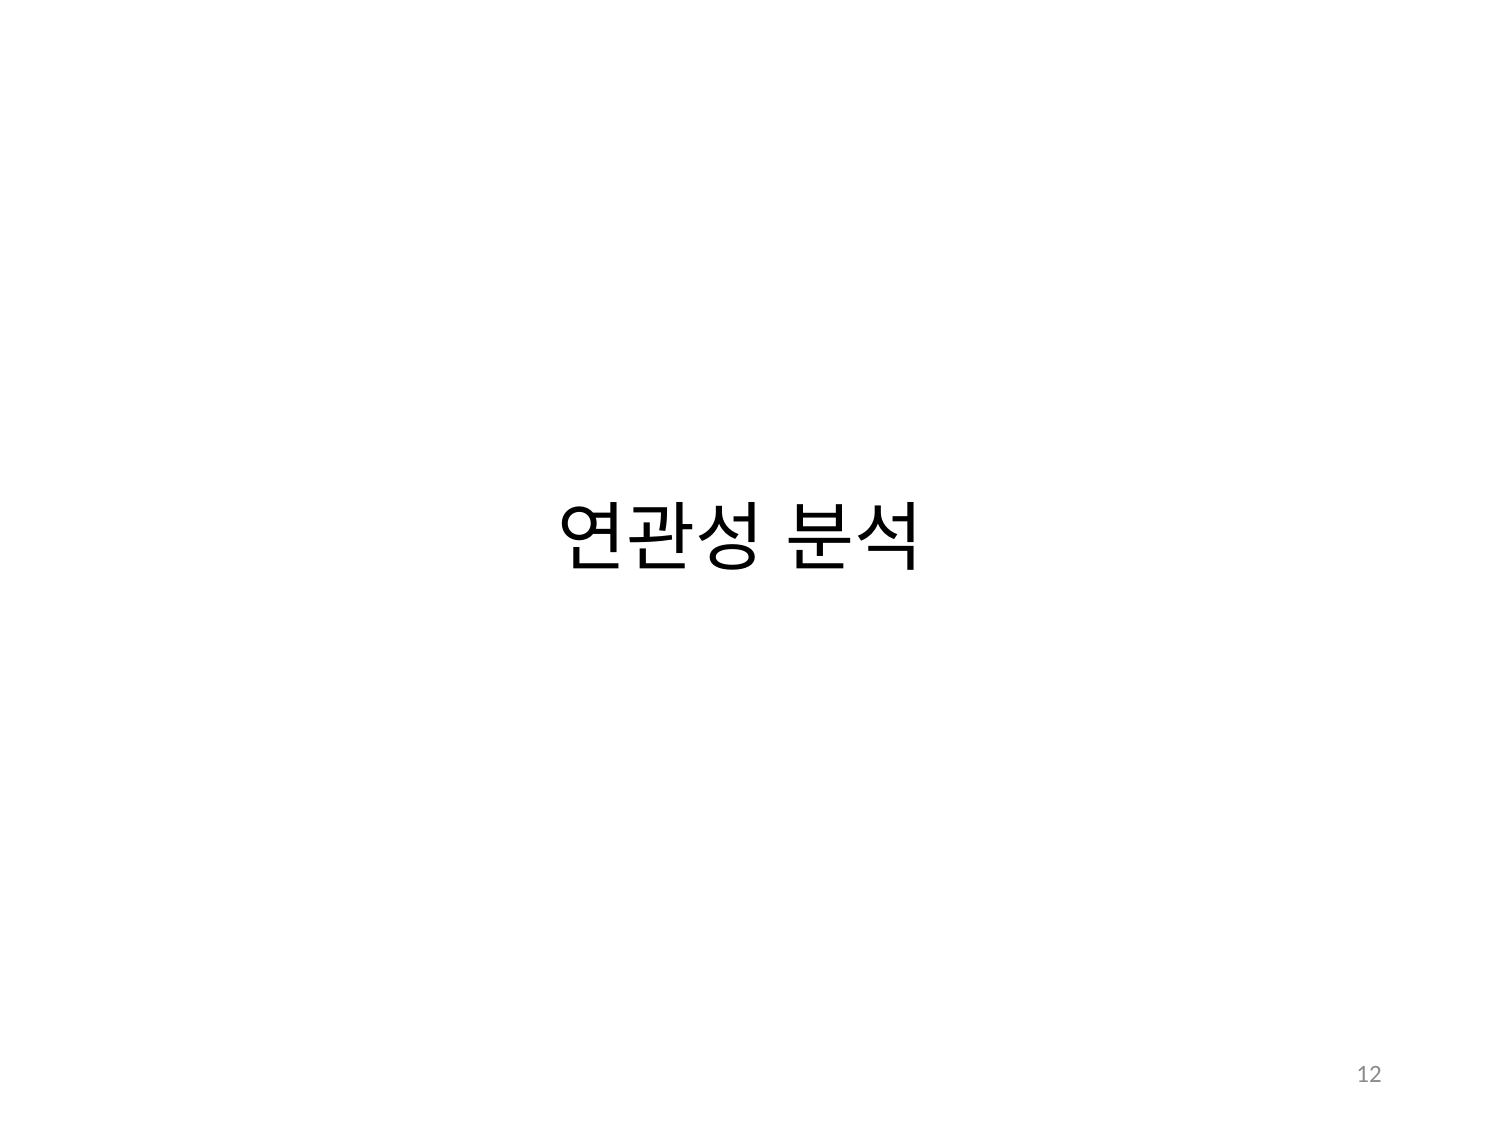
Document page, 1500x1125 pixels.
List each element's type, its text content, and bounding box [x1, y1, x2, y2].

slide_number 12 [1059, 1042, 1397, 1103]
text_box 연관성 분석 [190, 482, 1291, 588]
